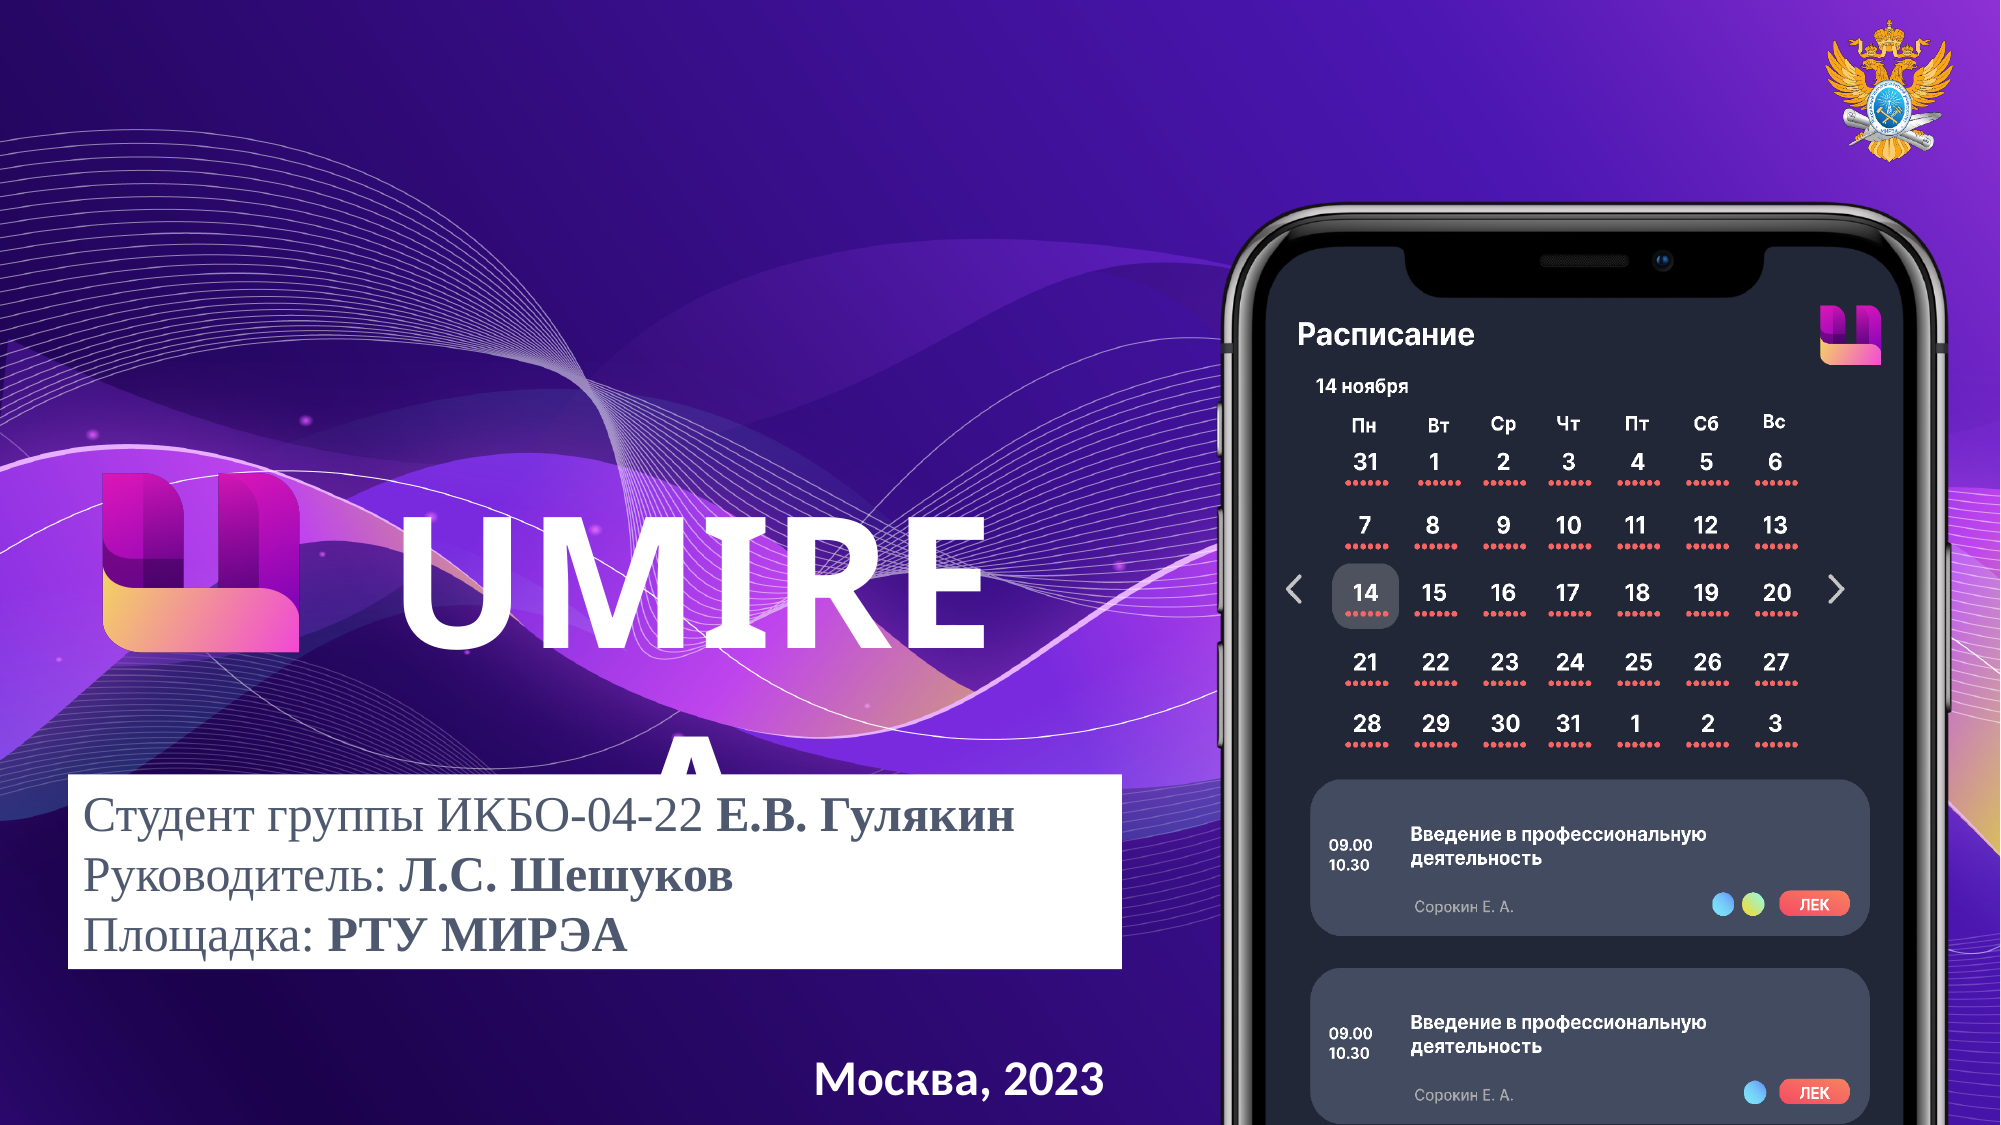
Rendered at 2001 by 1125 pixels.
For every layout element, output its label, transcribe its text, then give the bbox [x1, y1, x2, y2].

text_box UMIREA [313, 457, 1070, 774]
text_box Москва, 2023 [798, 1037, 1122, 1113]
picture [0, 0, 2001, 1125]
text_box Студент группы ИКБО-04-22 Е.В. Гулякин Руководитель: Л.С. Шешуков Площадка: РТУ МИРЭА [68, 774, 1122, 970]
